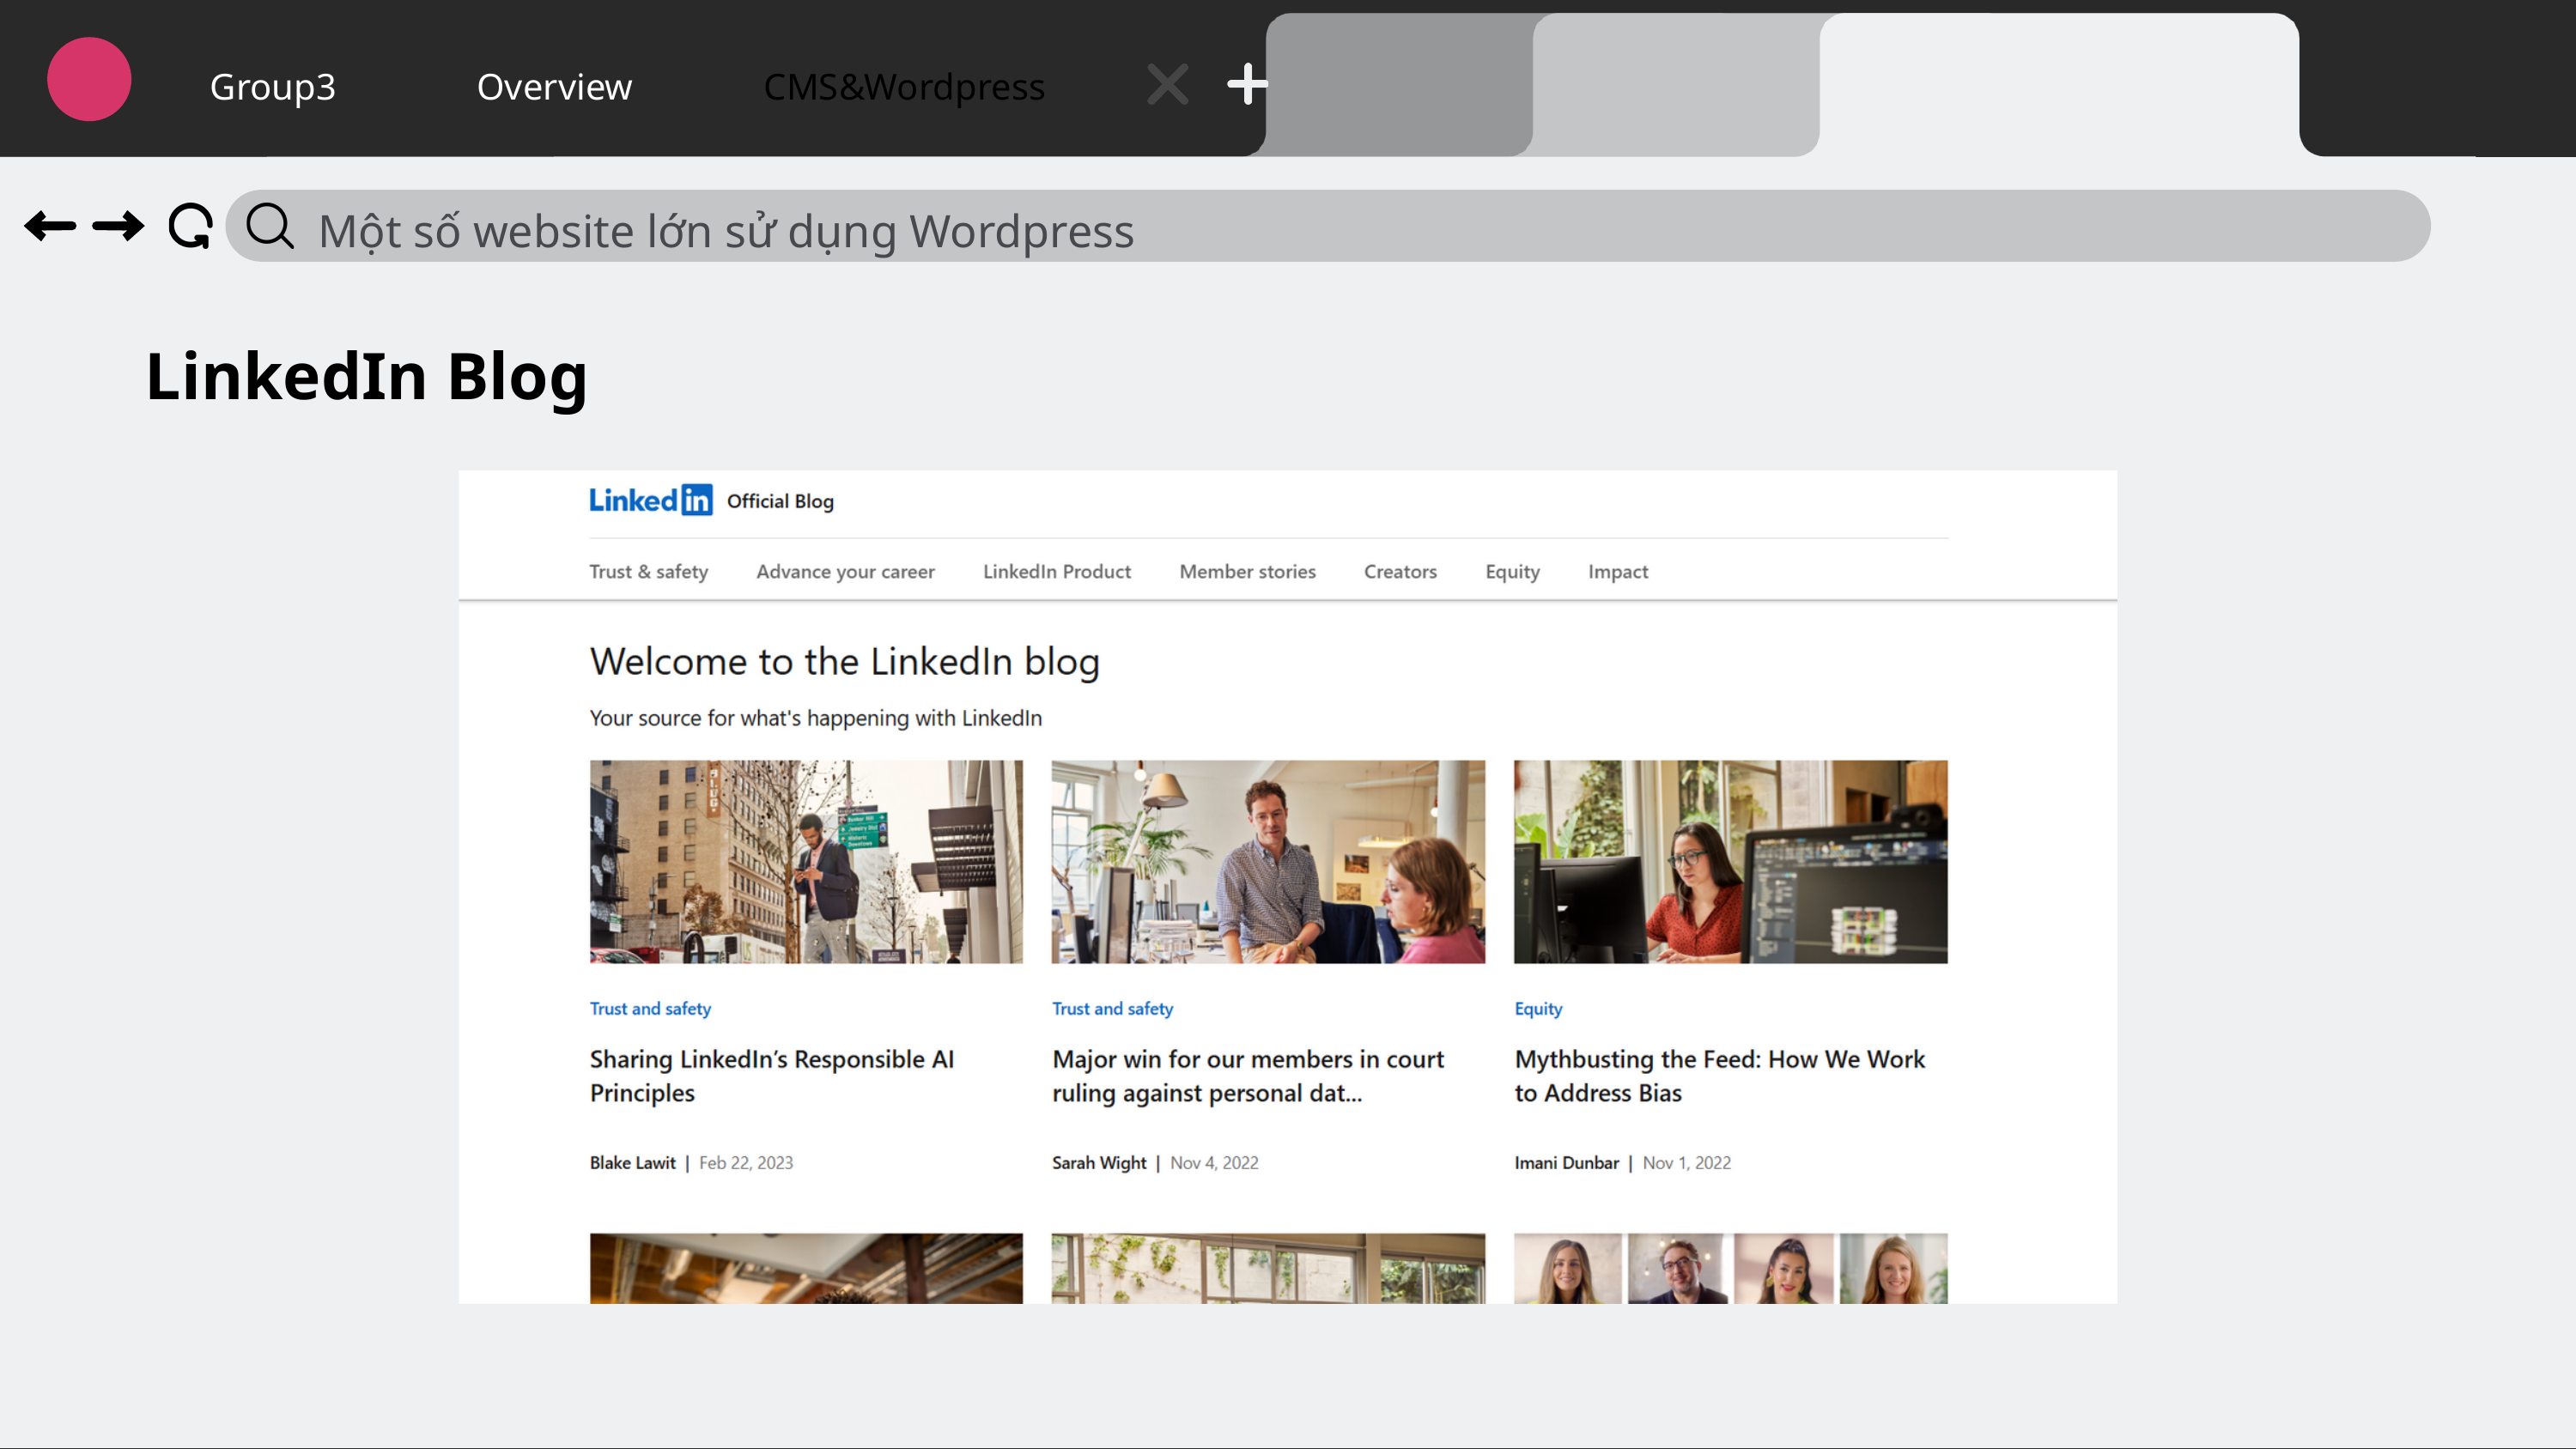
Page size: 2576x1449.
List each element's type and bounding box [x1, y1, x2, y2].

text_box [0, 13, 2576, 1449]
